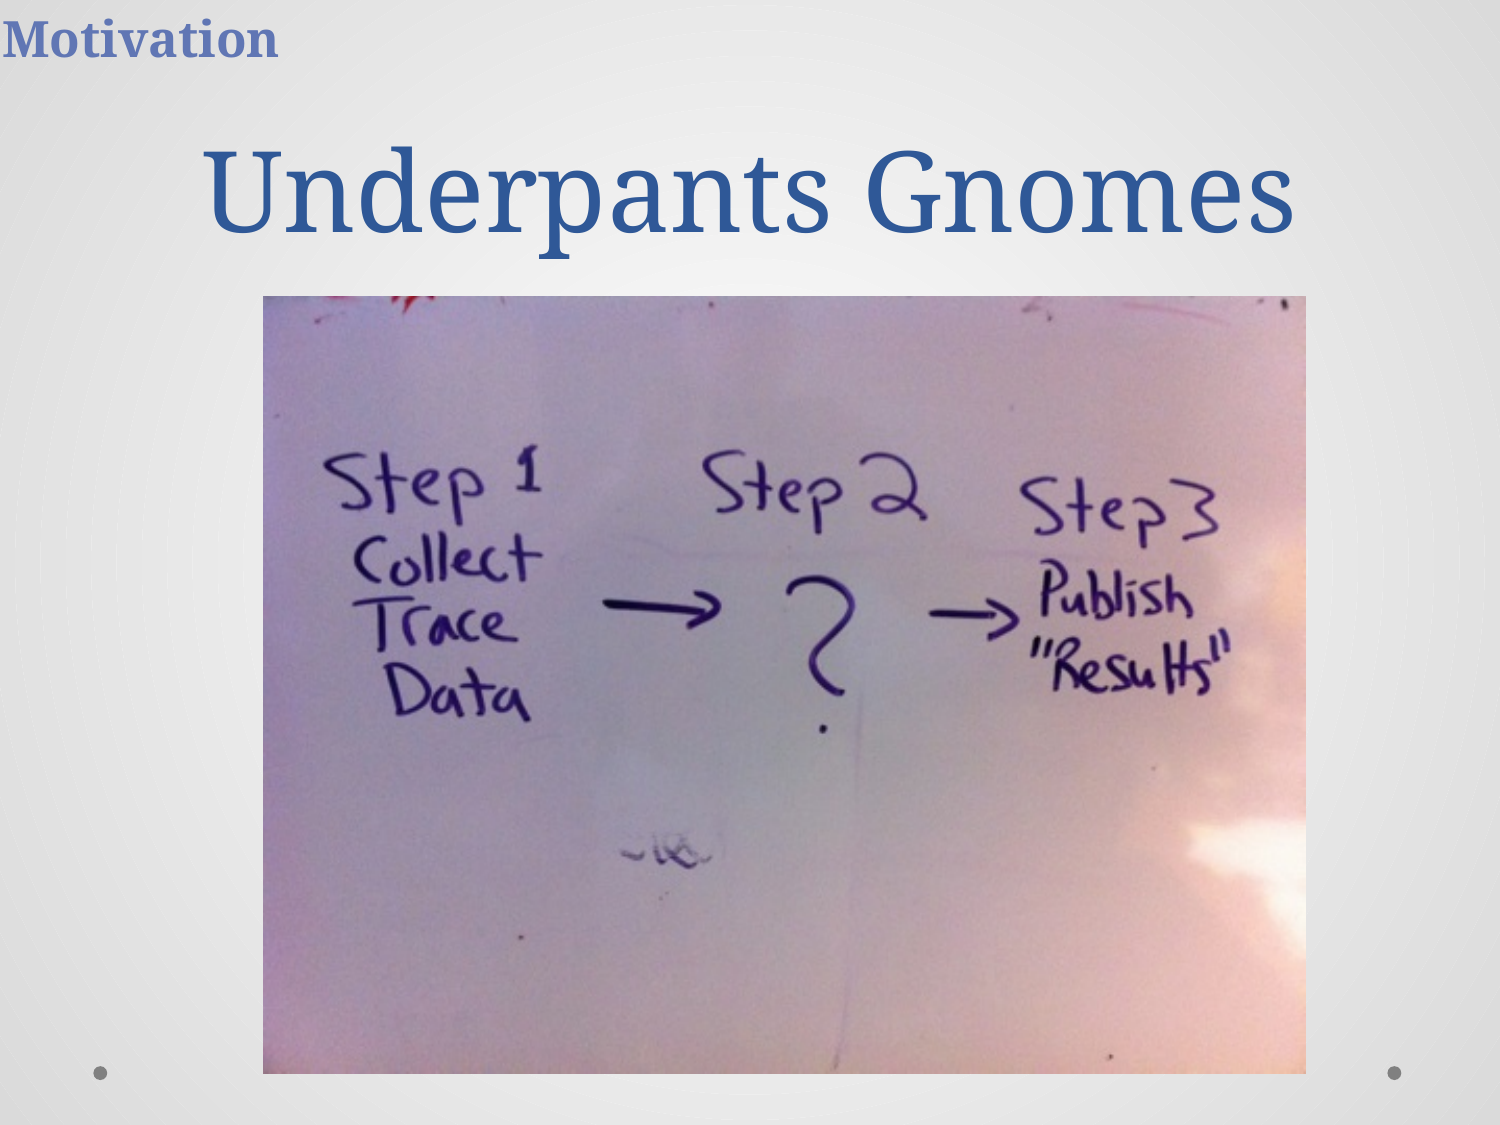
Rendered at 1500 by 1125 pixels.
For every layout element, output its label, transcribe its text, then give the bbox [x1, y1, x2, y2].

text_box Motivation [0, 0, 296, 75]
picture [263, 296, 1306, 1075]
title Underpants Gnomes [75, 0, 1425, 263]
